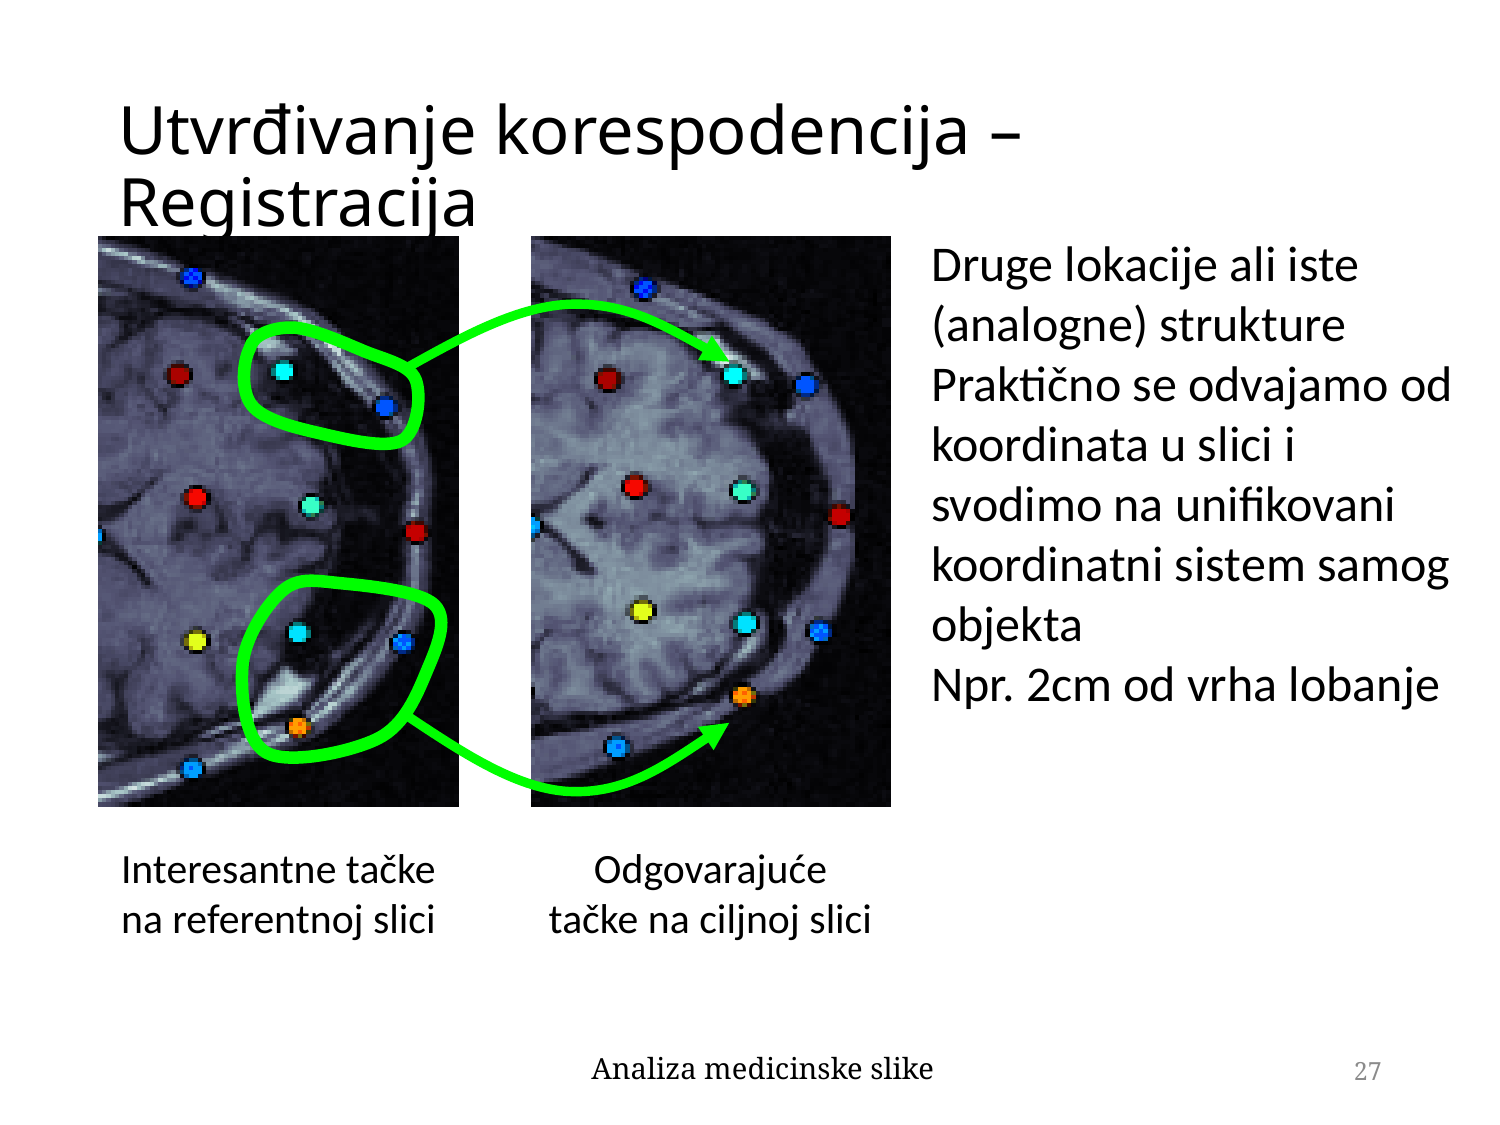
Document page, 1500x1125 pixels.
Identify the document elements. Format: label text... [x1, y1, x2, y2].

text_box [530, 236, 891, 951]
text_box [98, 236, 459, 951]
footer Analiza medicinske slike [475, 1042, 1051, 1103]
text_box [459, 717, 530, 784]
slide_number 27 [1059, 1042, 1397, 1103]
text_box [240, 327, 450, 766]
text_box Druge lokacije ali iste (analogne) strukture Praktično se odvajamo od koordinata u slici i svodimo na unifikovani koordinatni sistem samog objekta Npr. 2cm od vrha lobanje [916, 223, 1478, 779]
title Utvrđivanje korespodencija – Registracija [103, 59, 1397, 278]
text_box [459, 310, 530, 366]
